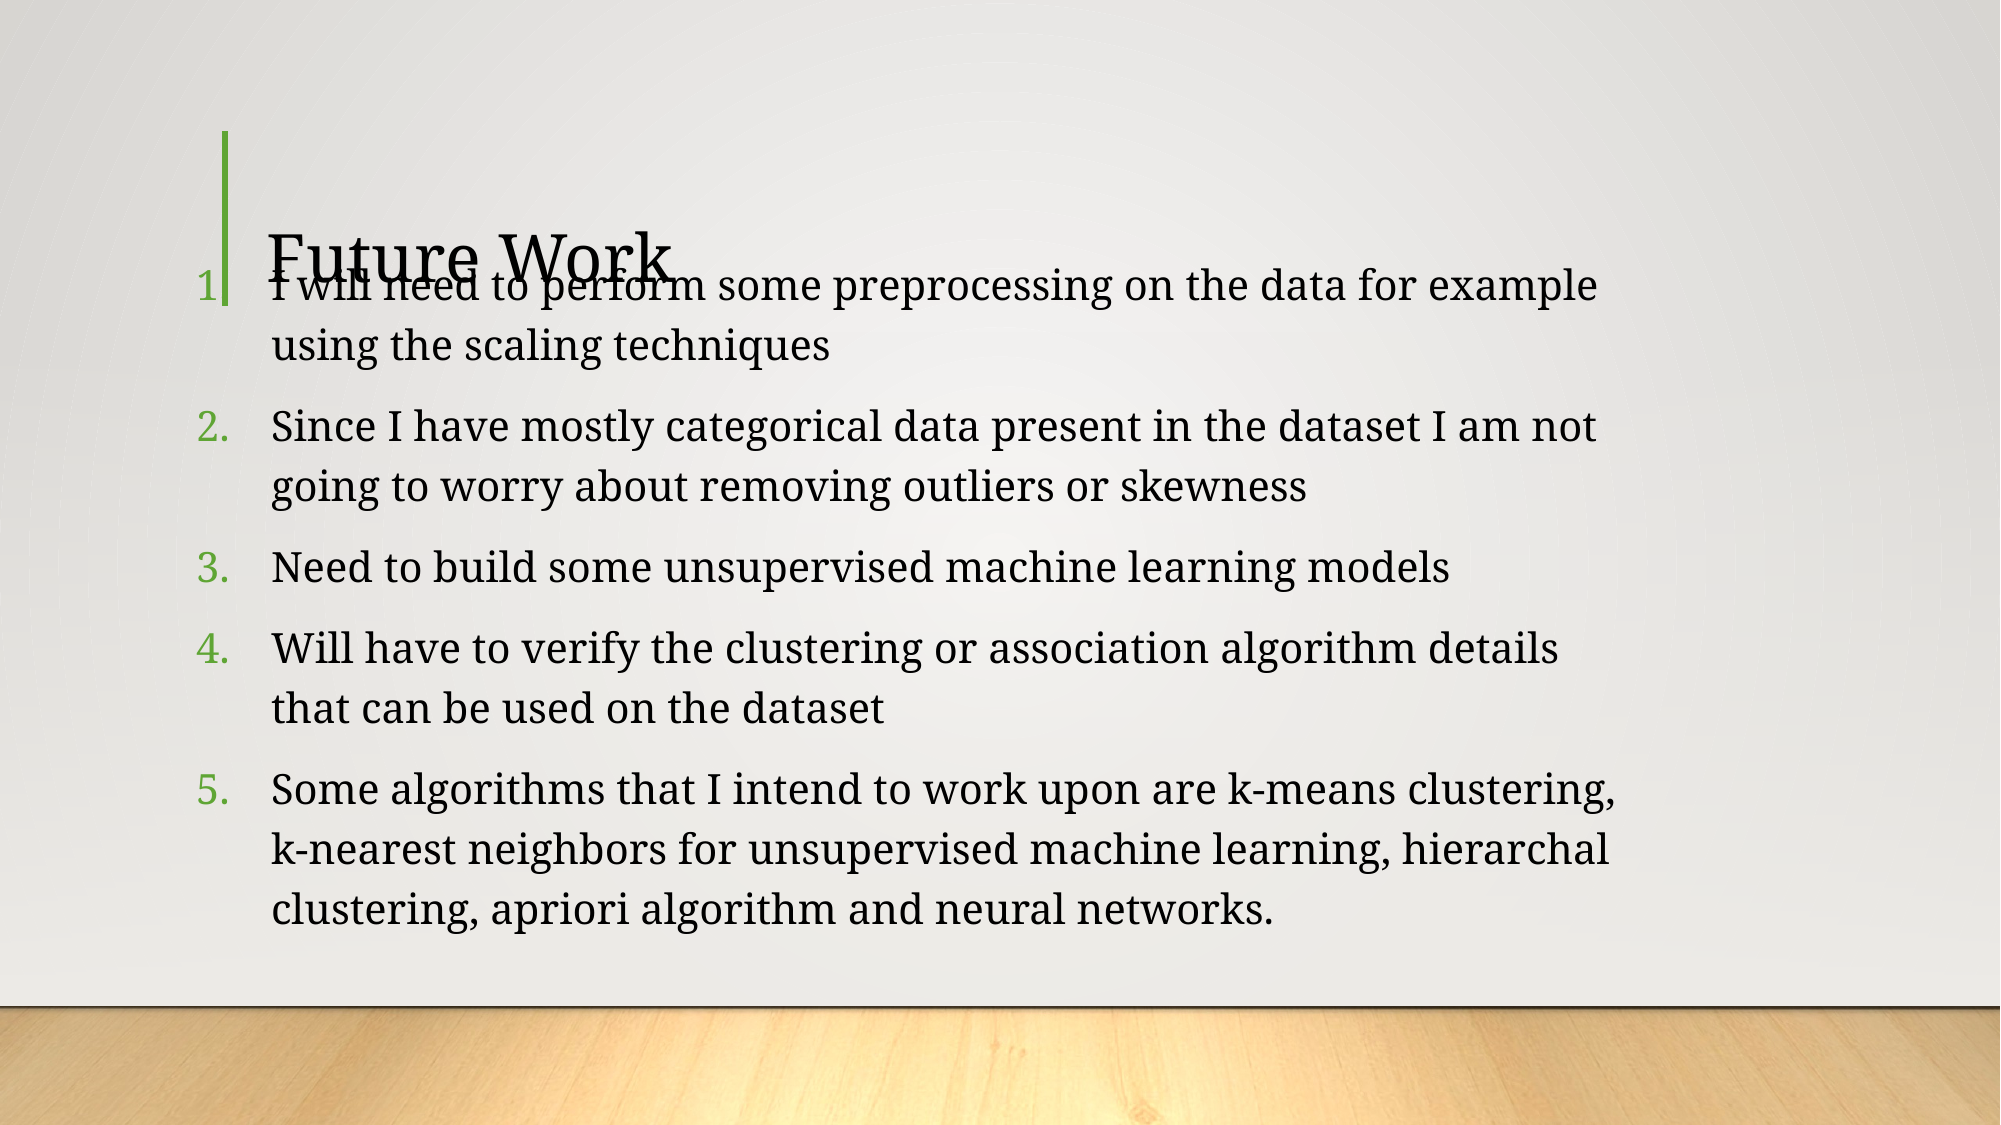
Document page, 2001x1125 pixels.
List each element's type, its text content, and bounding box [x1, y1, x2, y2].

title Future Work [251, 131, 1814, 305]
list I will need to perform some preprocessing on the data for example using the scaling techniques Since I have mostly categorical data present in the dataset I am not going to worry about removing outliers or skewness Need to build some unsupervised machine learning models Will have to verify the clustering or association algorithm details that can be used on the dataset Some algorithms that I intend to work upon are k-means clustering, k-nearest neighbors for unsupervised machine learning, hierarchal clustering, apriori algorithm and neural networks. [181, 241, 1649, 1025]
picture [0, 1006, 2000, 1125]
